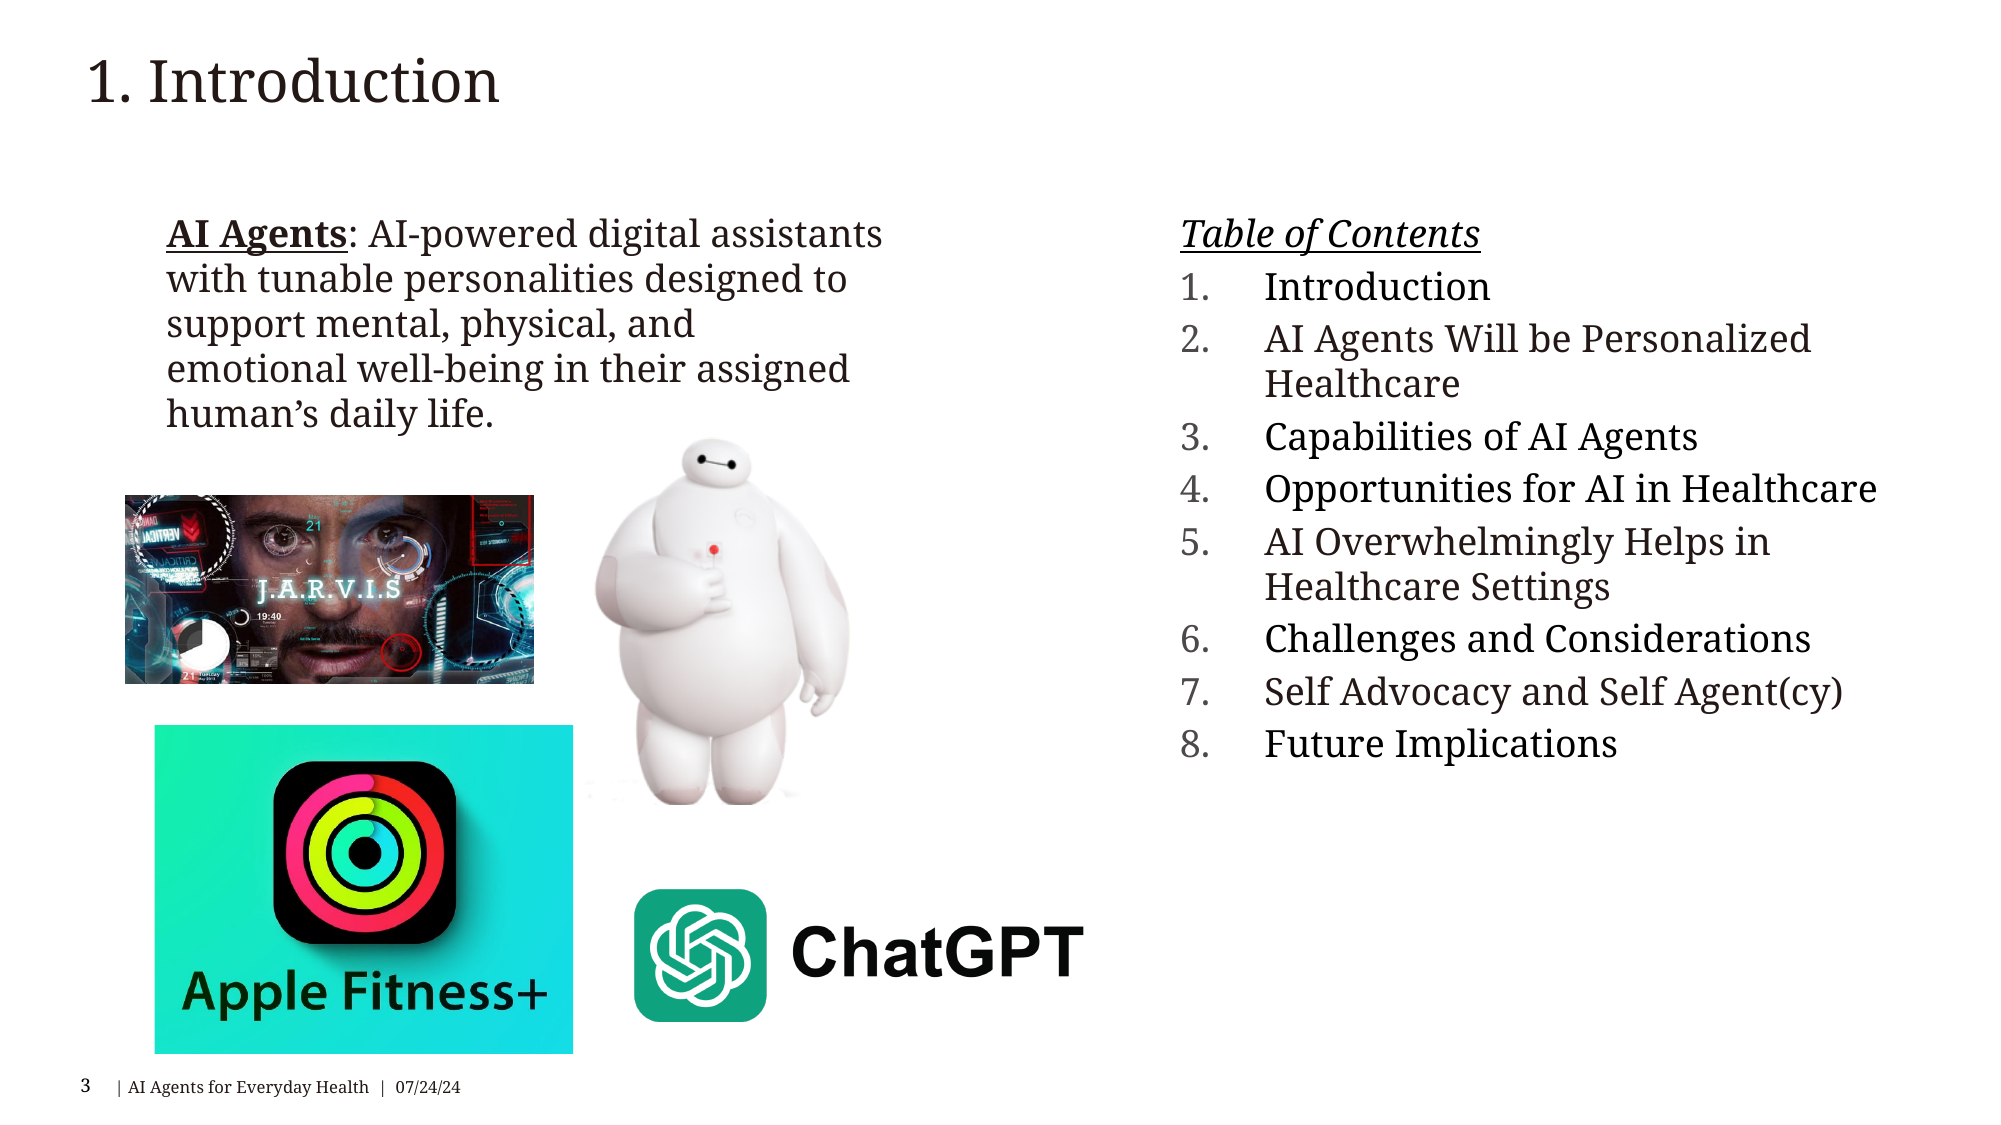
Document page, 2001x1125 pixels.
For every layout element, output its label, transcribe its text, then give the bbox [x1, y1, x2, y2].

text_box | AI Agents for Everyday Health | 07/24/24 [106, 1070, 1437, 1103]
picture [153, 725, 574, 1055]
text_box 1. Introduction [86, 21, 1914, 138]
slide_number 3 [59, 1056, 106, 1117]
picture [125, 494, 534, 684]
picture [634, 889, 1084, 1022]
text_box AI Agents: AI-powered digital assistants with tunable personalities designed to support mental, physical, and emotional well-being in their assigned human’s daily life. [166, 202, 900, 1012]
picture [584, 414, 860, 806]
text_box Table of Contents Introduction AI Agents Will be Personalized Healthcare Capabilities of AI Agents Opportunities for AI in Healthcare AI Overwhelmingly Helps in Healthcare Settings Challenges and Considerations Self Advocacy and Self Agent(cy) Future Implications [1179, 202, 1914, 1012]
